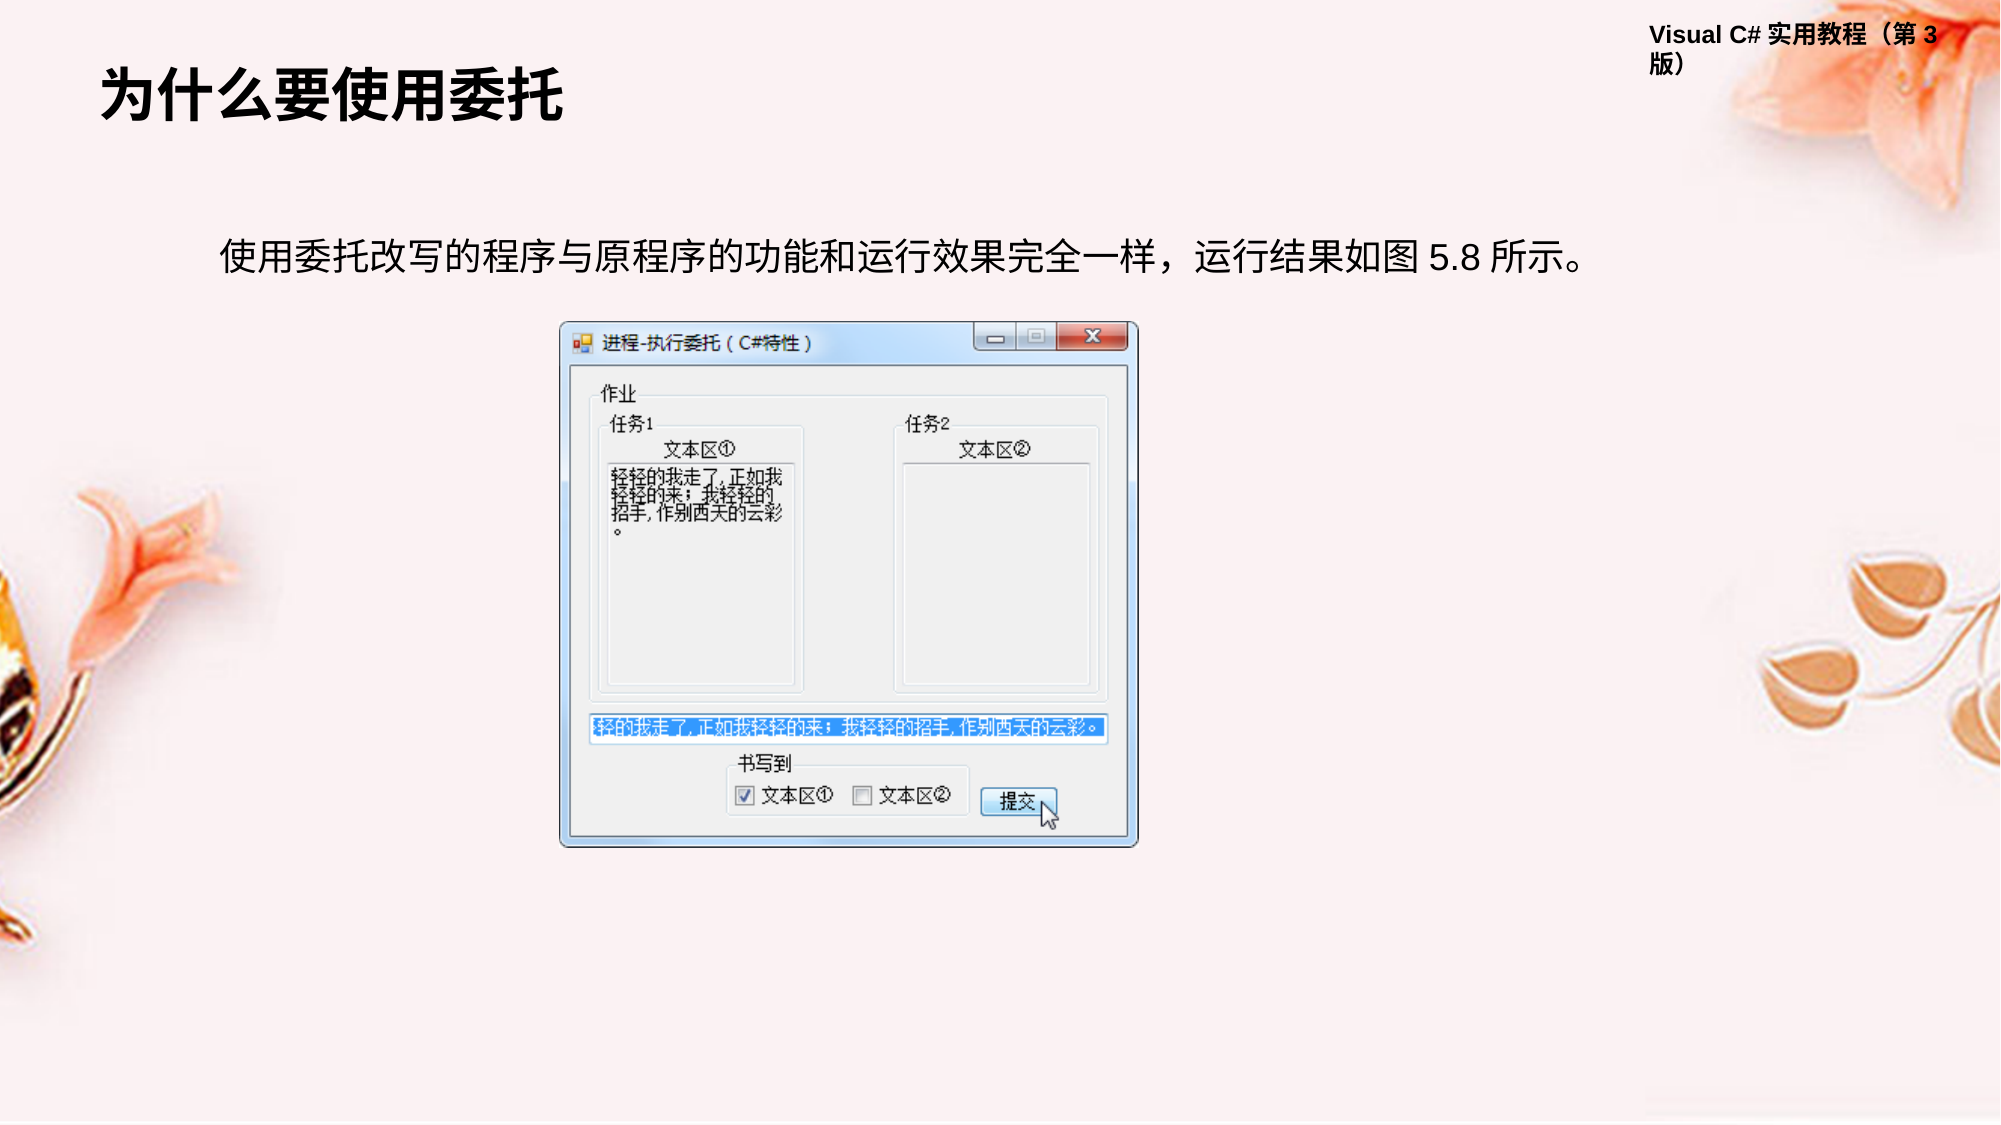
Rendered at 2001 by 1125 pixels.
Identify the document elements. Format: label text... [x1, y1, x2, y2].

text_box 为什么要使用委托 [83, 58, 586, 136]
text_box 使用委托改写的程序与原程序的功能和运行效果完全一样，运行结果如图5.8所示。 [205, 225, 1614, 286]
picture [0, 0, 2001, 1125]
